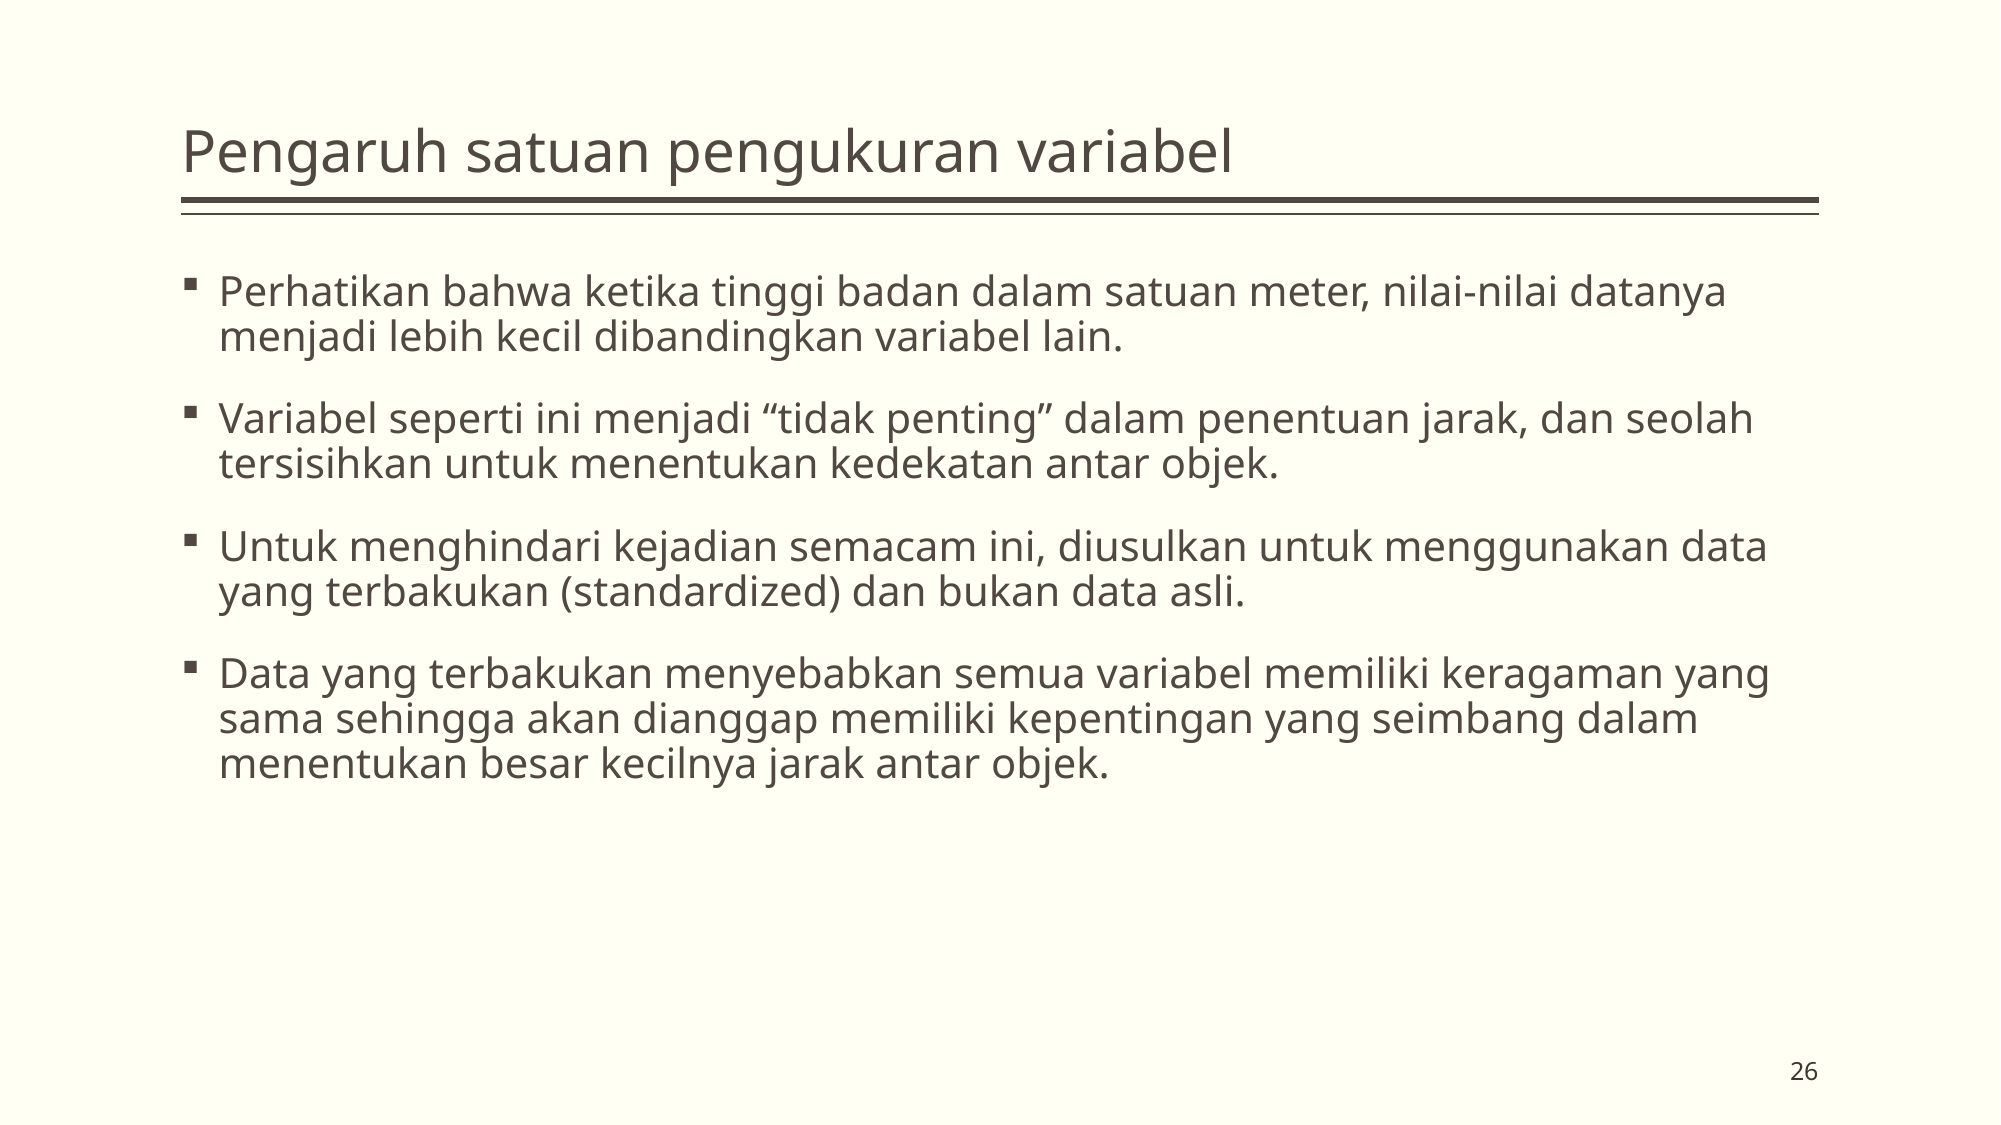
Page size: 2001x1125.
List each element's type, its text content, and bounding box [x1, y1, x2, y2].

title Pengaruh satuan pengukuran variabel [181, 12, 1819, 193]
slide_number 26 [1518, 1042, 1819, 1103]
list Perhatikan bahwa ketika tinggi badan dalam satuan meter, nilai-nilai datanya menjadi lebih kecil dibandingkan variabel lain. Variabel seperti ini menjadi “tidak penting” dalam penentuan jarak, dan seolah tersisihkan untuk menentukan kedekatan antar objek. Untuk menghindari kejadian semacam ini, diusulkan untuk menggunakan data yang terbakukan (standardized) dan bukan data asli. Data yang terbakukan menyebabkan semua variabel memiliki keragaman yang sama sehingga akan dianggap memiliki kepentingan yang seimbang dalam menentukan besar kecilnya jarak antar objek. [181, 262, 1819, 1013]
